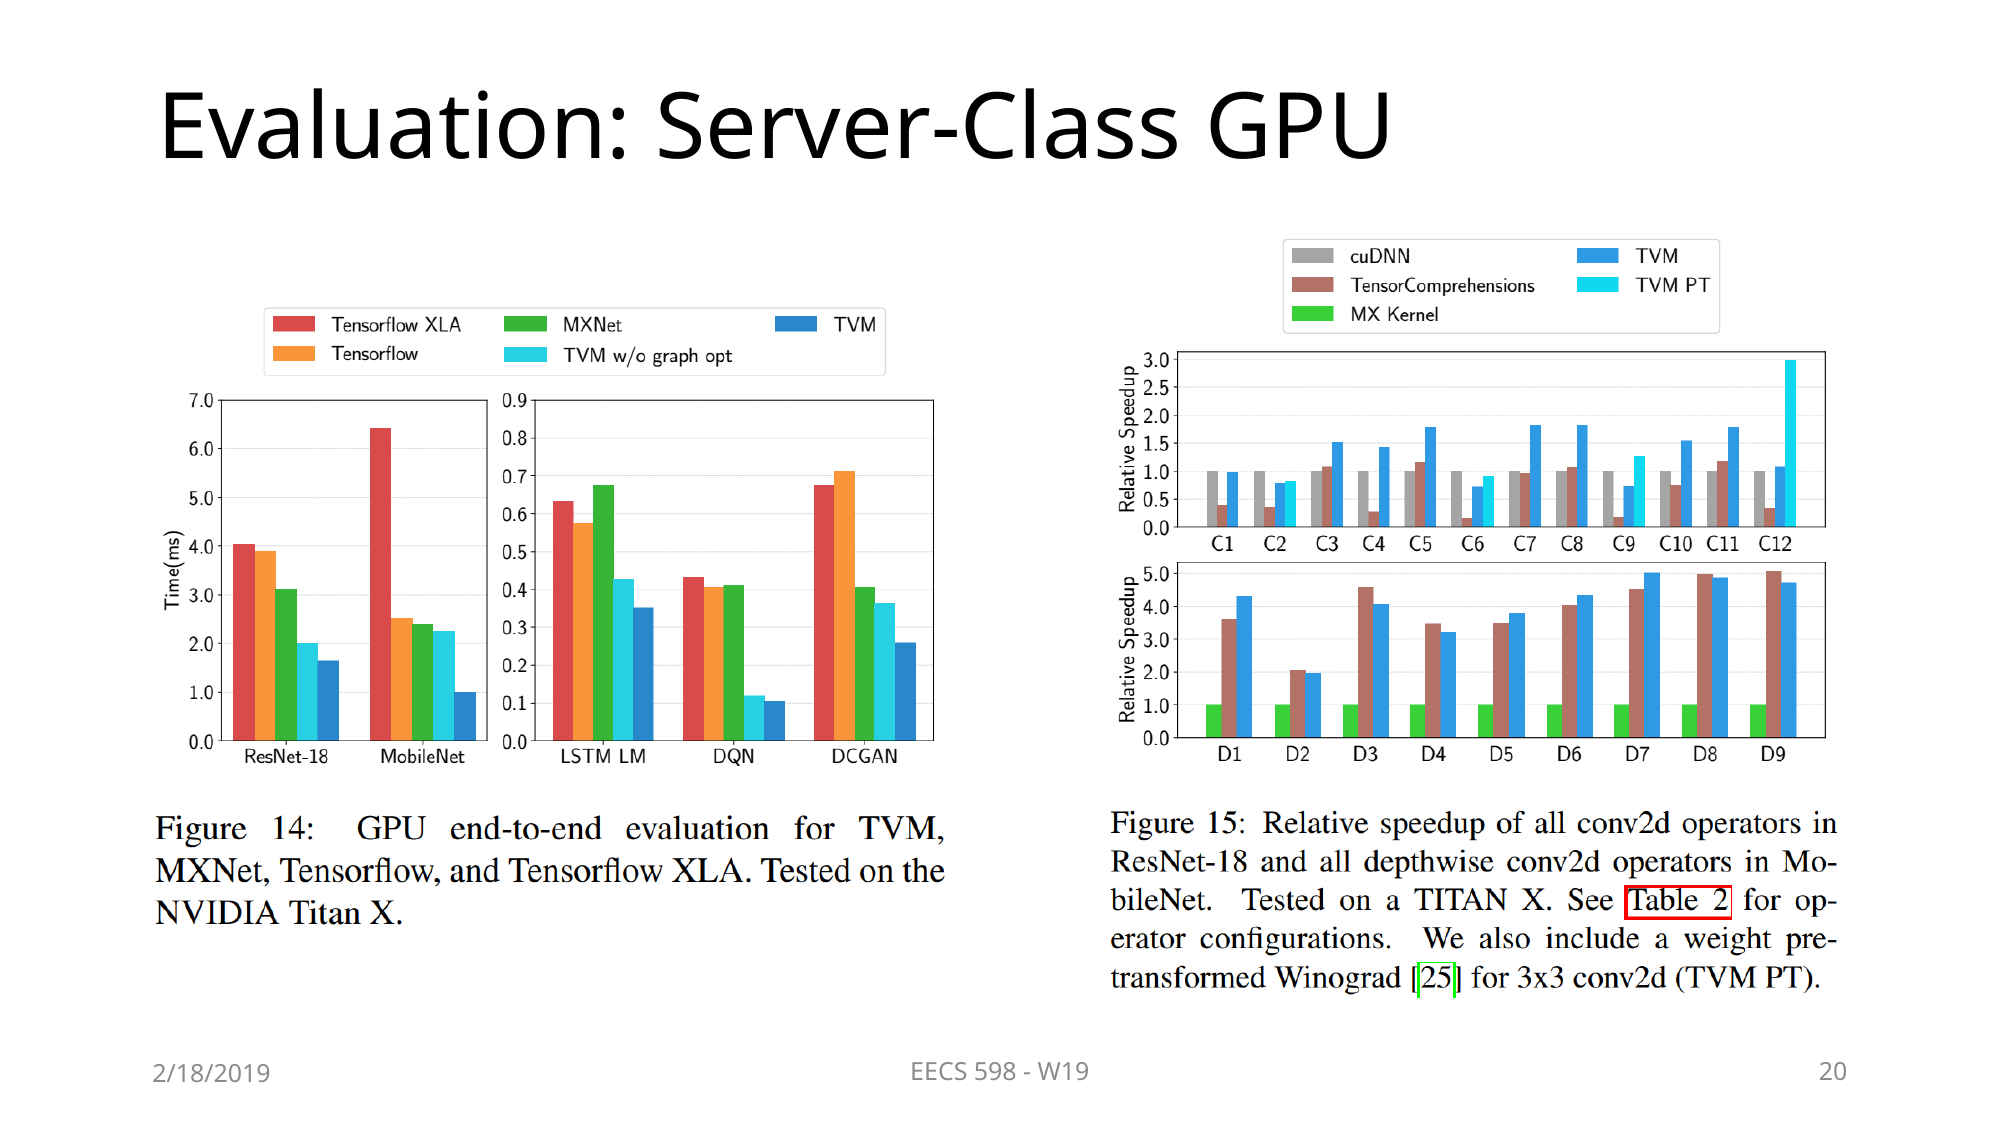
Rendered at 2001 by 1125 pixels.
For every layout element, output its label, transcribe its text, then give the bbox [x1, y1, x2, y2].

footer EECS 598 - W19 [662, 1042, 1338, 1103]
title Evaluation: Server-Class GPU [137, 59, 1863, 225]
picture [150, 296, 962, 936]
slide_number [137, 1042, 588, 1103]
slide_number 20 [1412, 1042, 1863, 1103]
picture [1104, 233, 1863, 999]
